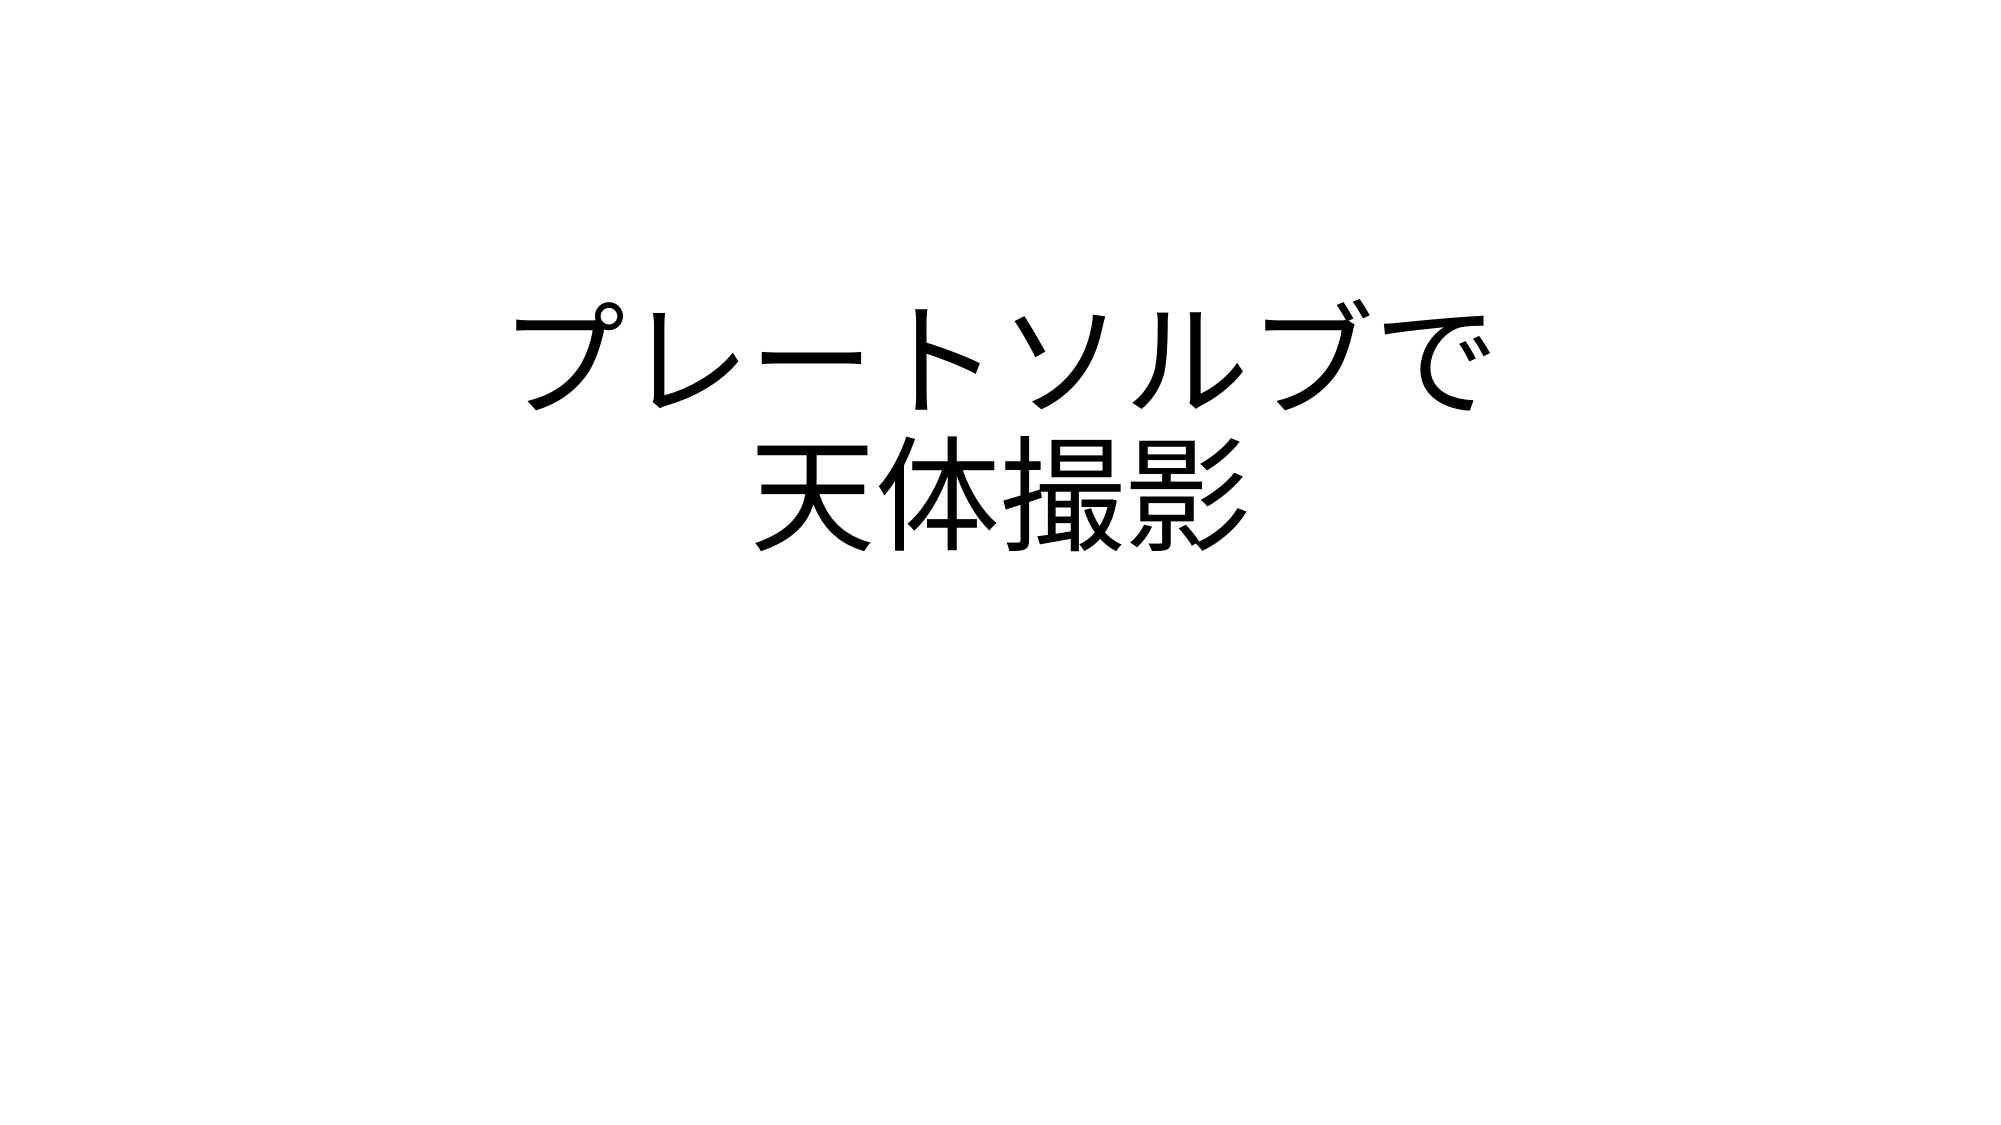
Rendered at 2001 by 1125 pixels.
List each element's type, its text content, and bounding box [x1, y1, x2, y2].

title プレートソルブで 天体撮影 [249, 184, 1750, 576]
